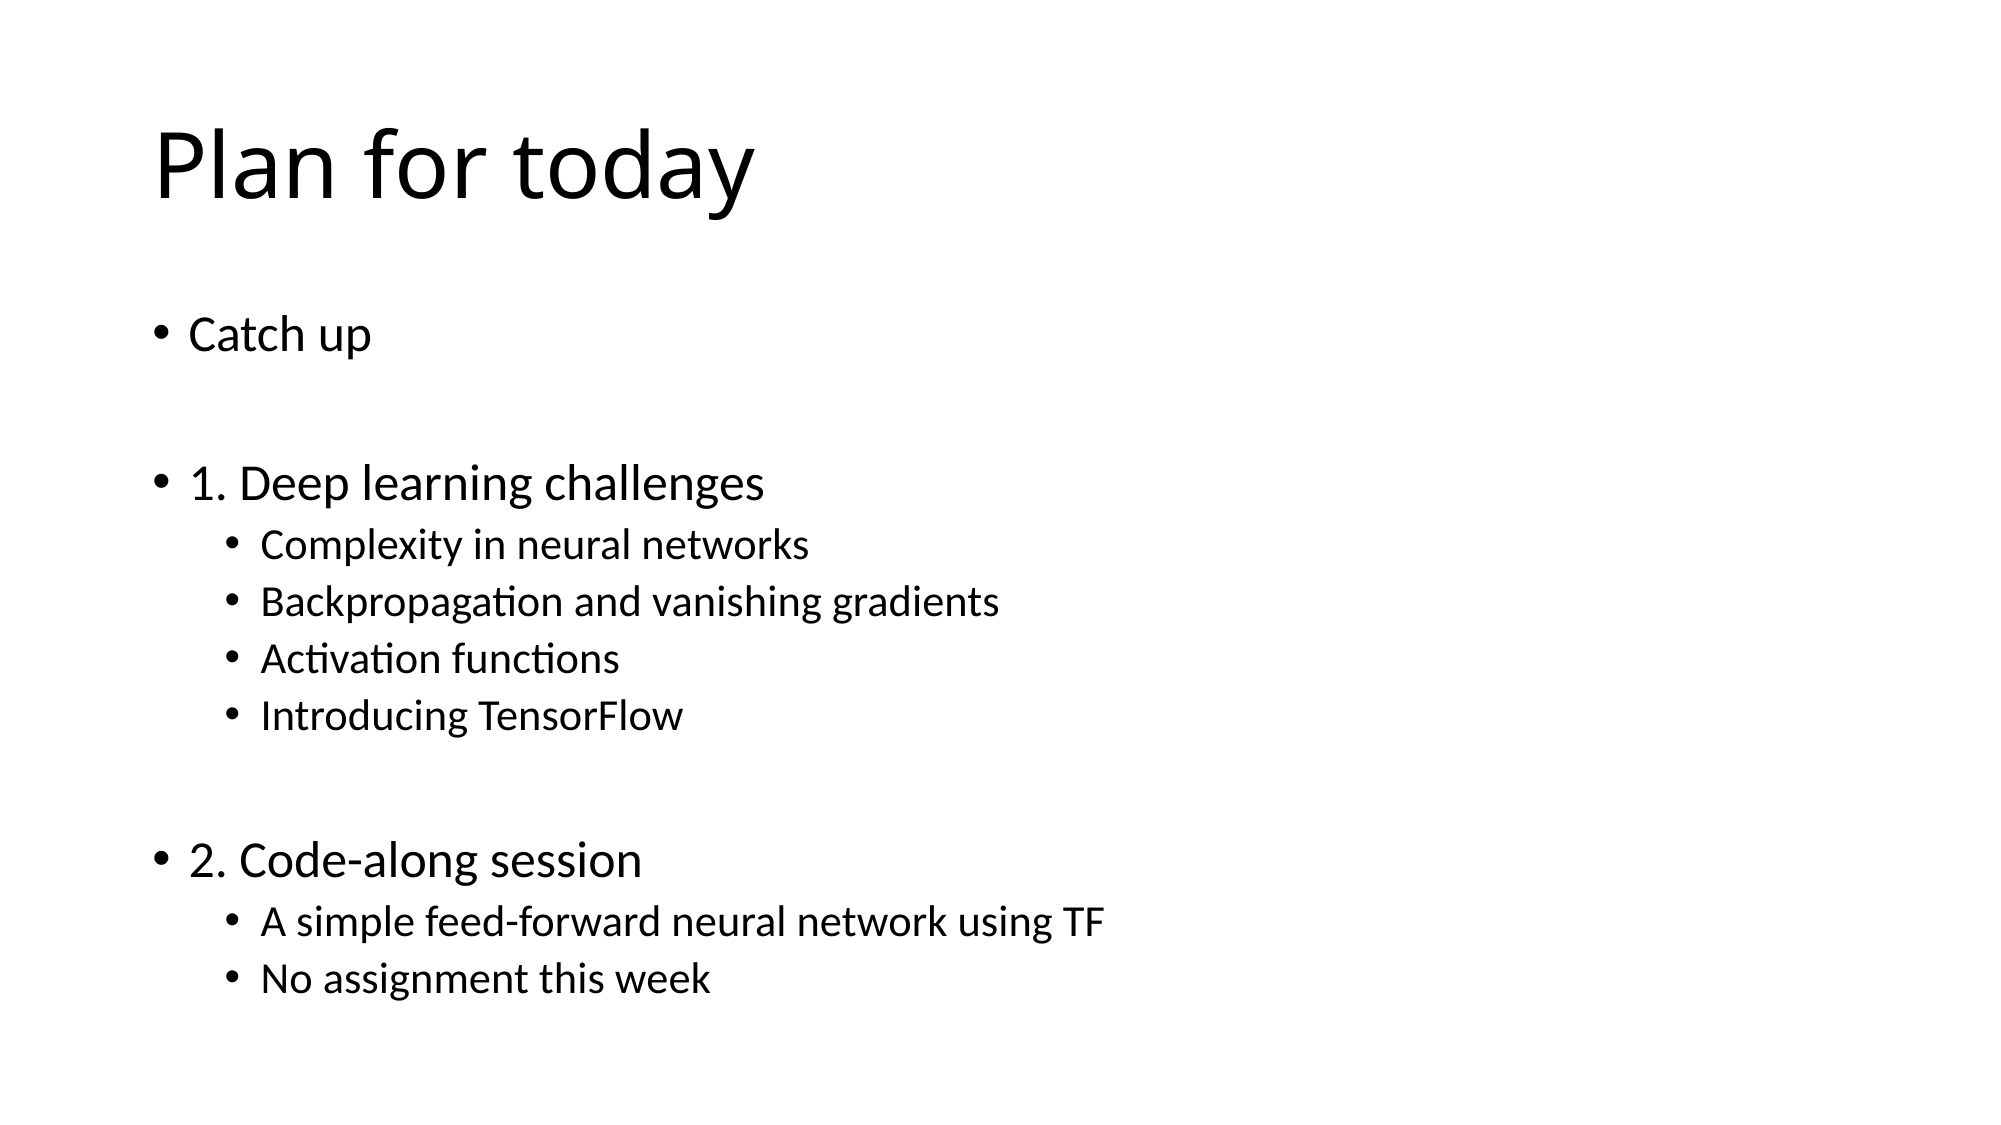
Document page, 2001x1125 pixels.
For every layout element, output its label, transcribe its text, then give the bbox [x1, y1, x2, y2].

title Plan for today [137, 59, 1863, 278]
list Catch up 1. Deep learning challenges Complexity in neural networks Backpropagation and vanishing gradients Activation functions Introducing TensorFlow 2. Code-along session A simple feed-forward neural network using TF No assignment this week [137, 299, 1863, 1014]
